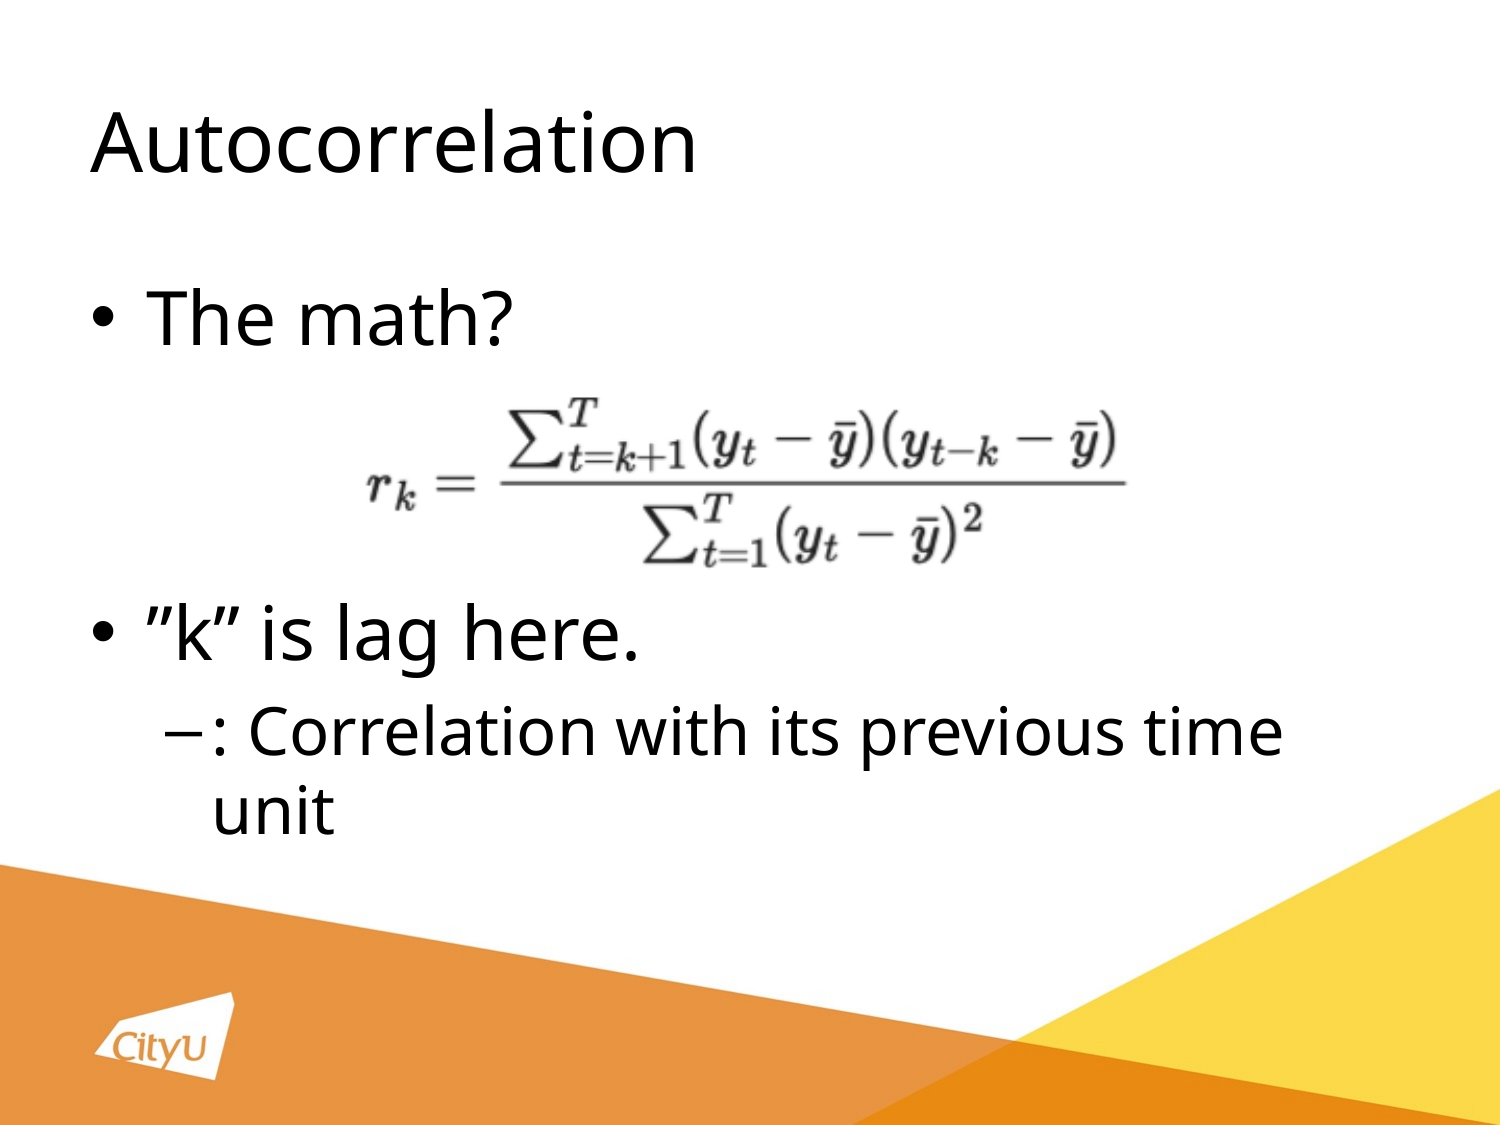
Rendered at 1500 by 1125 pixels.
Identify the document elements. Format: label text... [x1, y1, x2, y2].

title Autocorrelation [75, 45, 1425, 233]
picture [0, 0, 1500, 1125]
